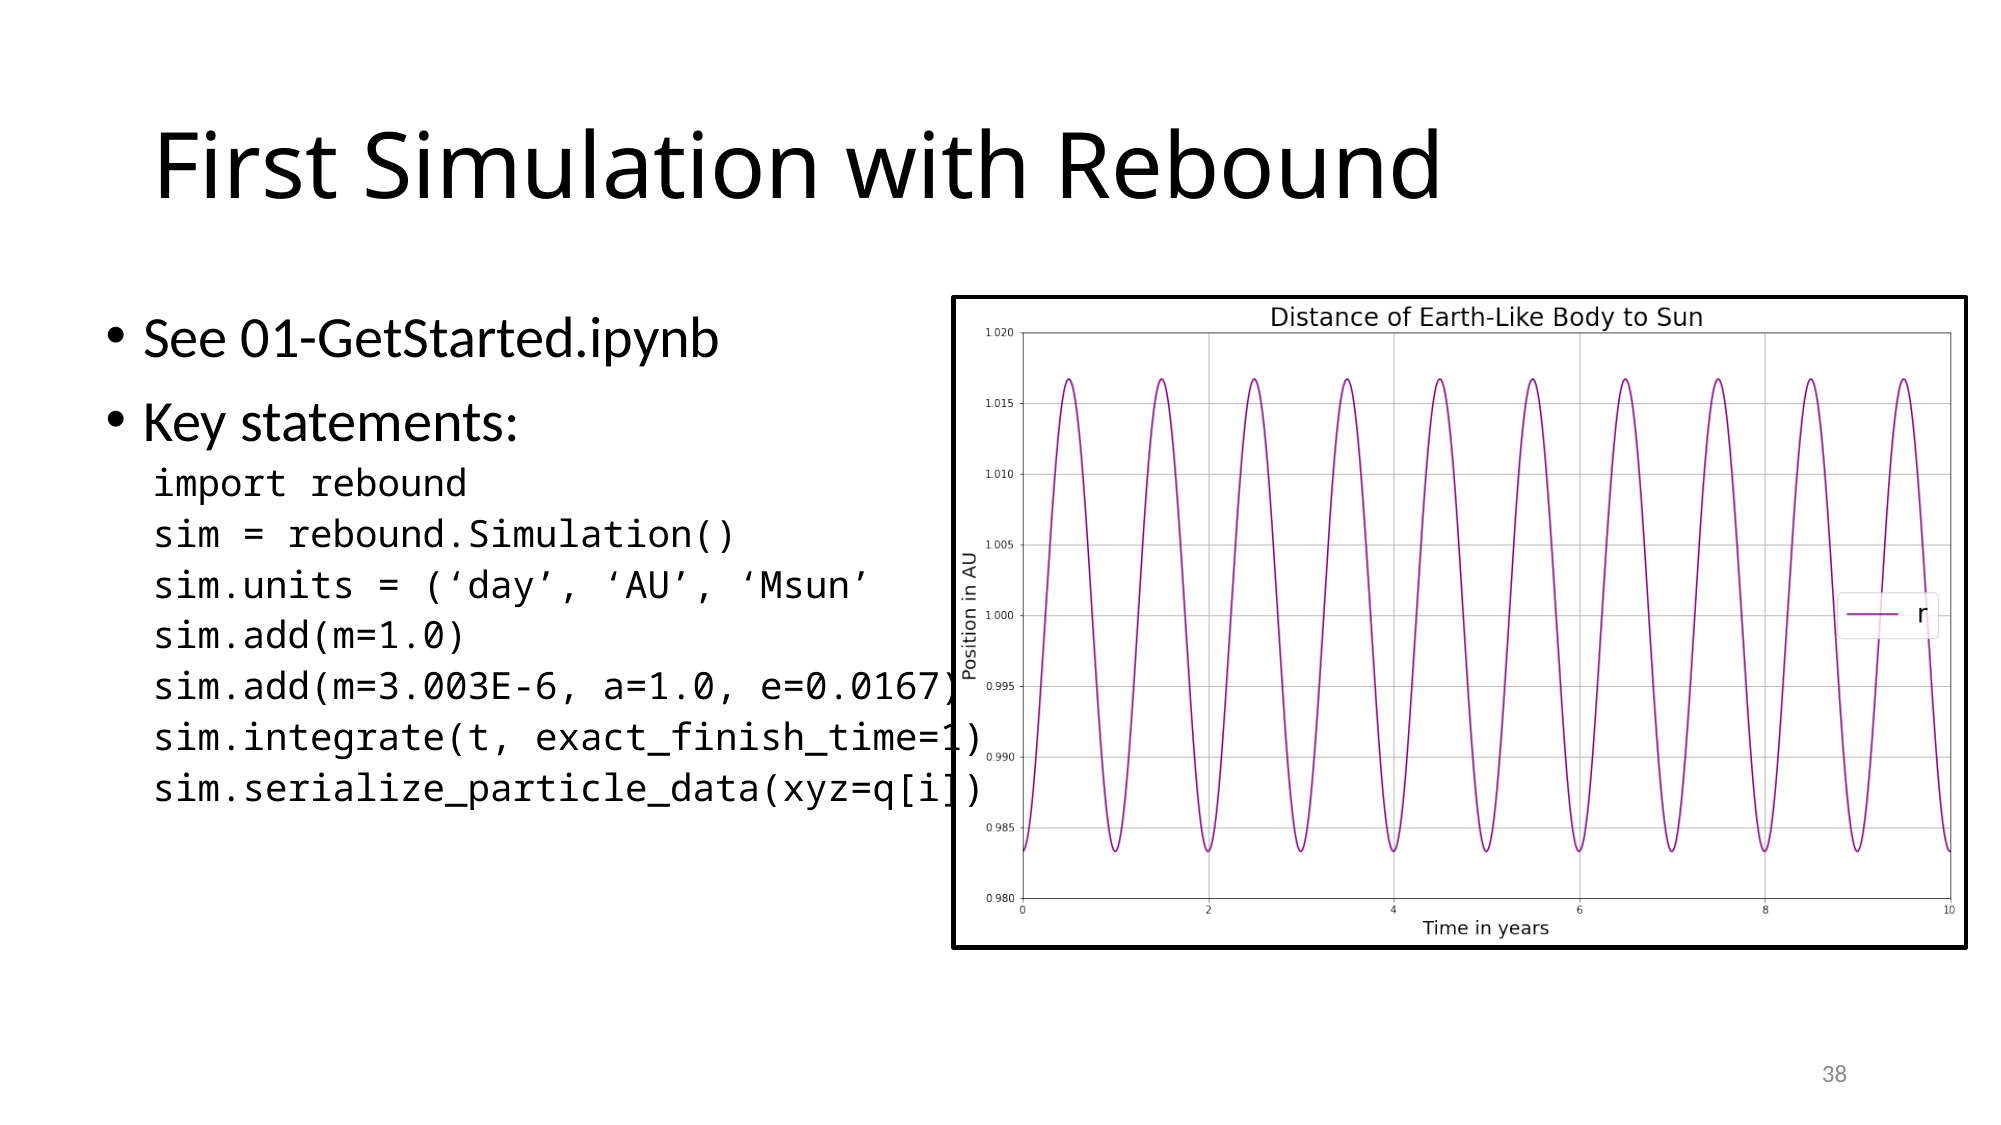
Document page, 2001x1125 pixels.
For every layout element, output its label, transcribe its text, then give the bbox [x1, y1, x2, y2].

title First Simulation with Rebound [137, 59, 1863, 278]
list See 01-GetStarted.ipynb Key statements: import rebound sim = rebound.Simulation() sim.units = (‘day’, ‘AU’, ‘Msun’ sim.add(m=1.0) sim.add(m=3.003E-6, a=1.0, e=0.0167) sim.integrate(t, exact_finish_time=1) sim.serialize_particle_data(xyz=q[i]) [90, 299, 1863, 1014]
slide_number 38 [1412, 1042, 1863, 1103]
picture [955, 299, 1964, 946]
